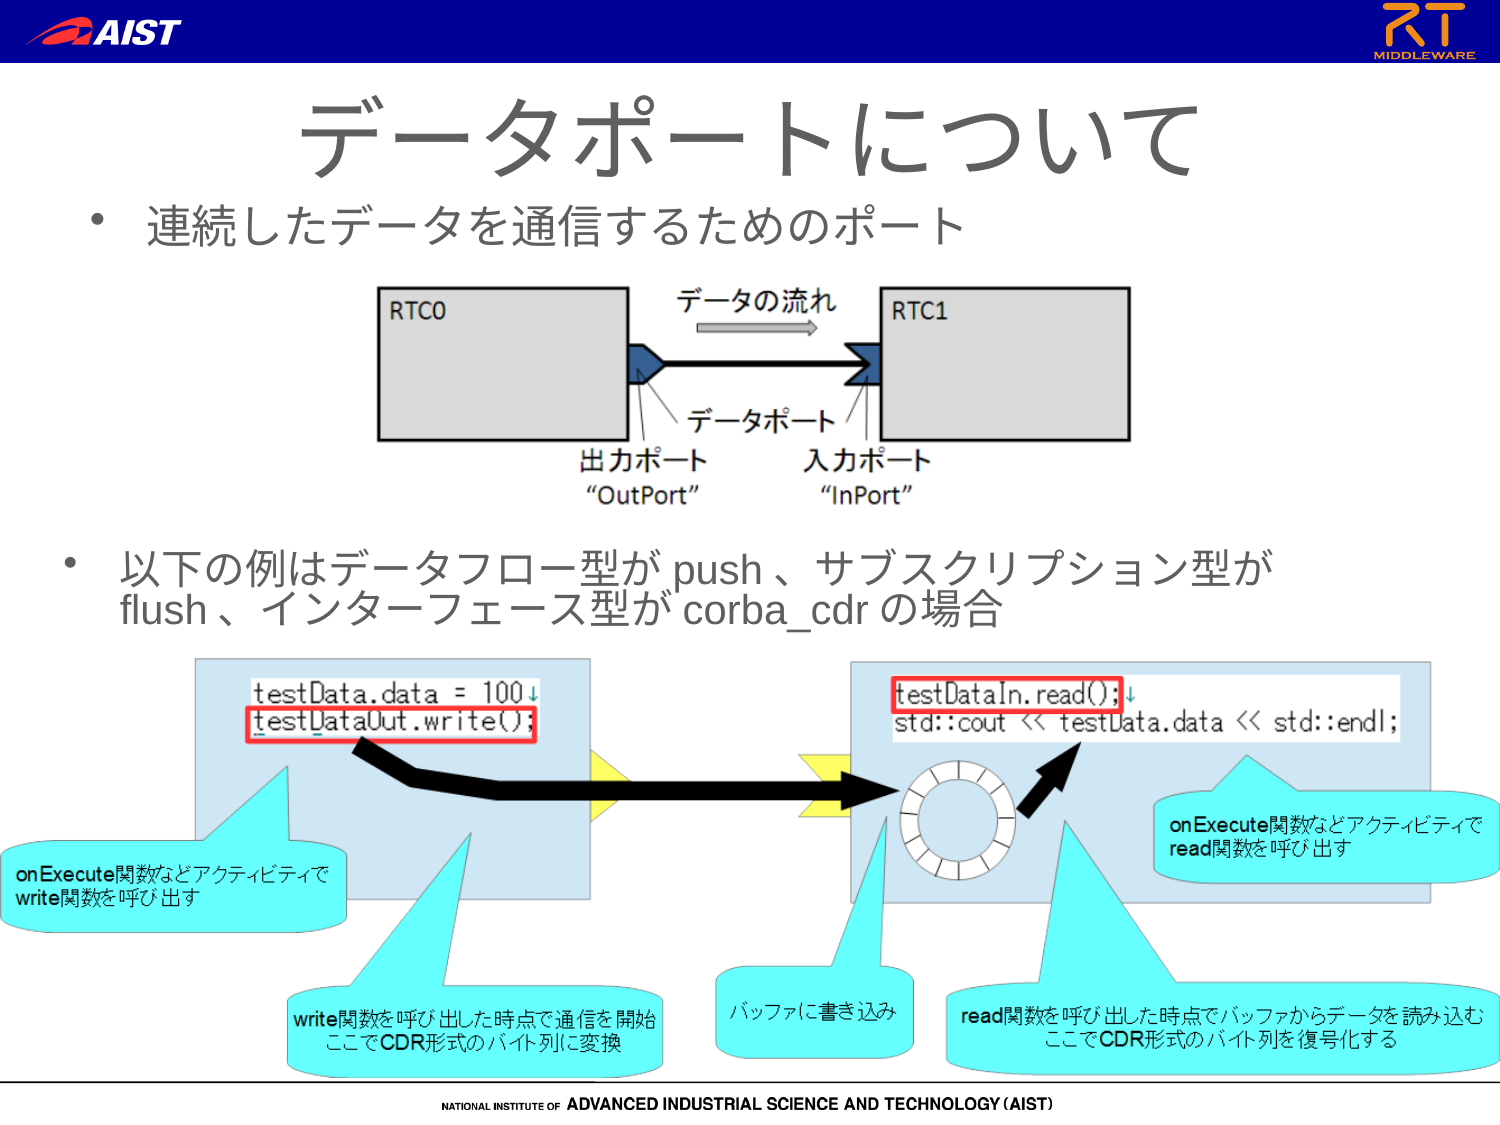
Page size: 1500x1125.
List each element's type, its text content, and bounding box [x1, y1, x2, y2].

picture [0, 0, 1500, 63]
title データポートについて [29, 66, 1474, 208]
text_box 連続したデータを通信するためのポート [75, 200, 1374, 277]
picture [371, 273, 1133, 519]
text_box 以下の例はデータフロー型がpush、サブスクリプション型がflush、インターフェース型がcorba_cdrの場合 [48, 545, 1312, 651]
picture [0, 658, 1500, 1078]
picture [442, 1097, 1052, 1110]
